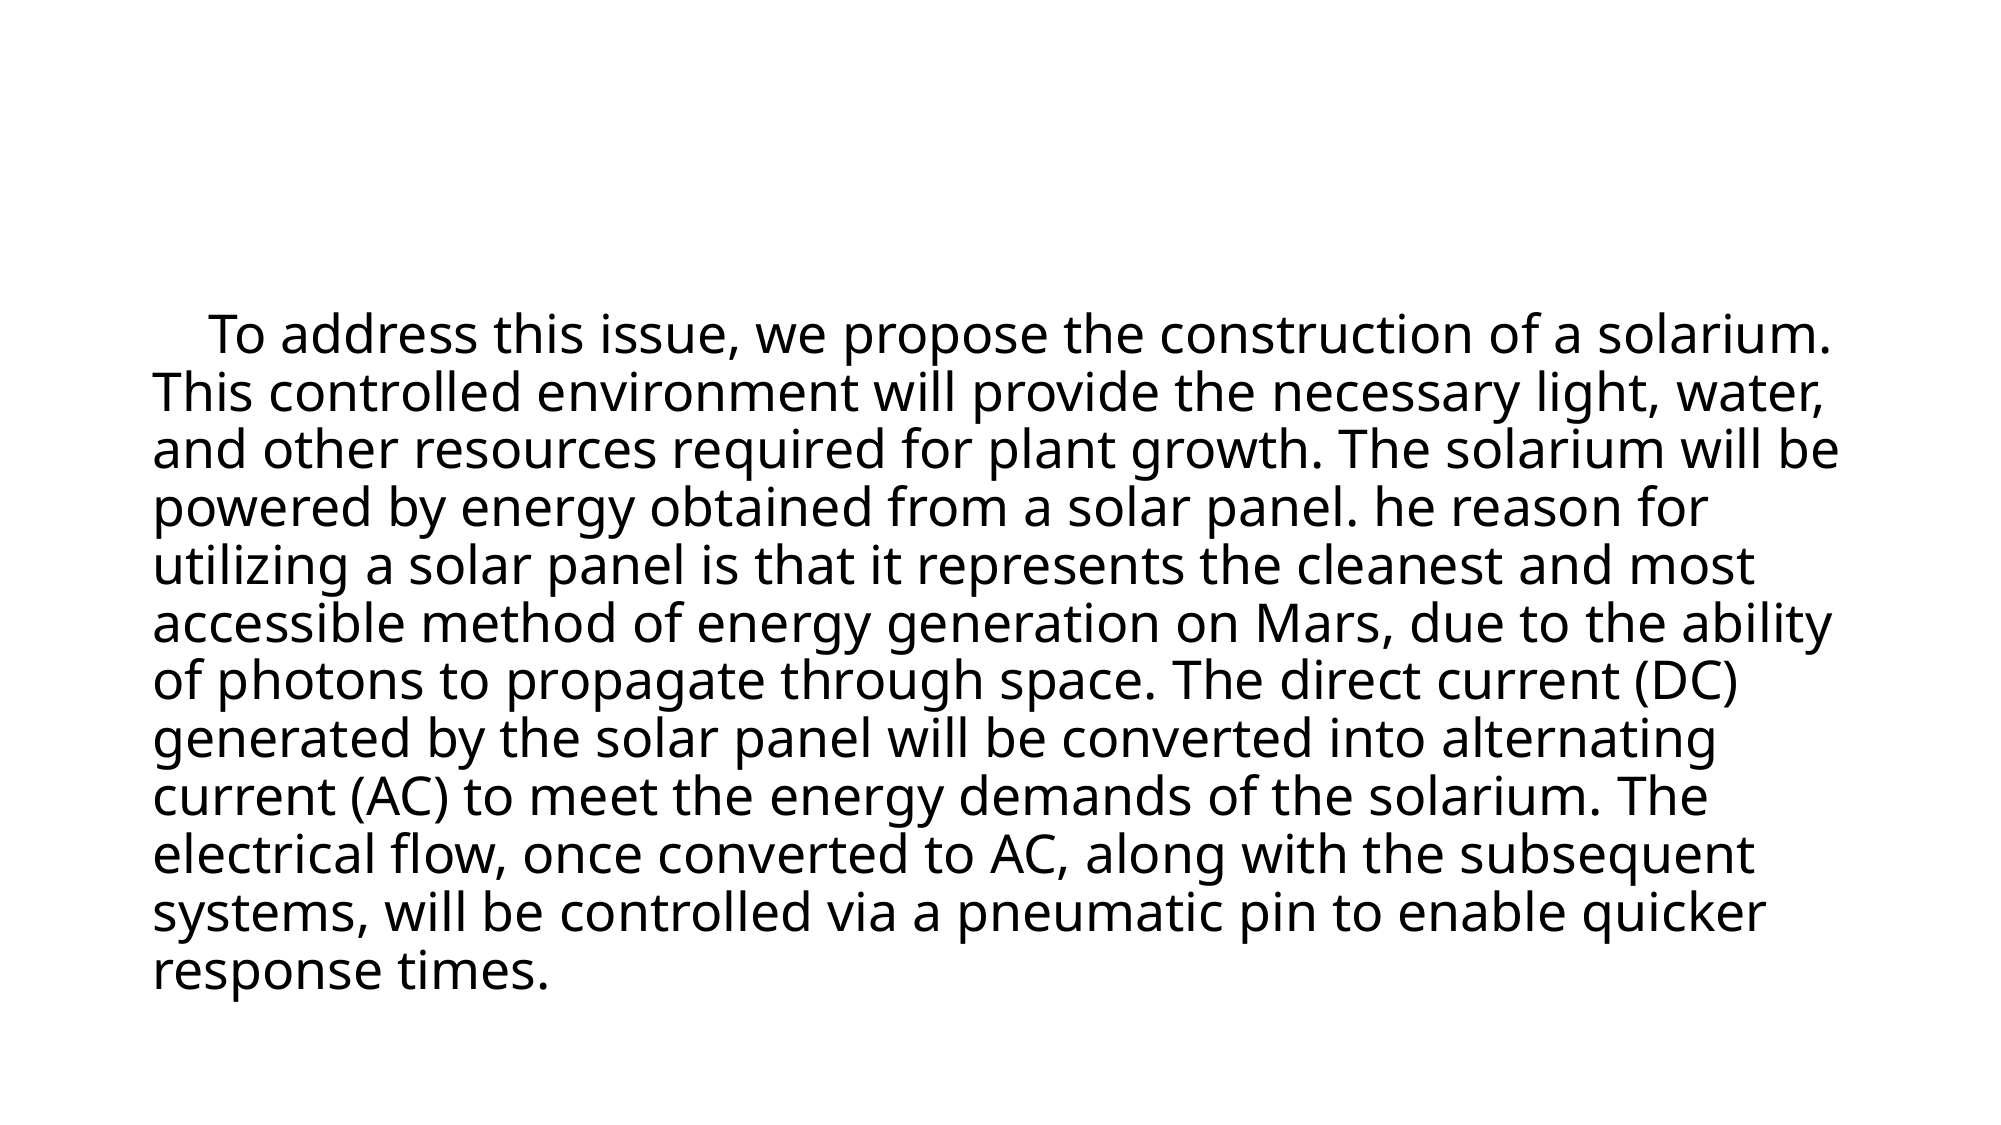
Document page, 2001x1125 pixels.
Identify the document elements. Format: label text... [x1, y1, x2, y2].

list To address this issue, we propose the construction of a solarium. This controlled environment will provide the necessary light, water, and other resources required for plant growth. The solarium will be powered by energy obtained from a solar panel. he reason for utilizing a solar panel is that it represents the cleanest and most accessible method of energy generation on Mars, due to the ability of photons to propagate through space. The direct current (DC) generated by the solar panel will be converted into alternating current (AC) to meet the energy demands of the solarium. The electrical flow, once converted to AC, along with the subsequent systems, will be controlled via a pneumatic pin to enable quicker response times. [137, 299, 1863, 1014]
